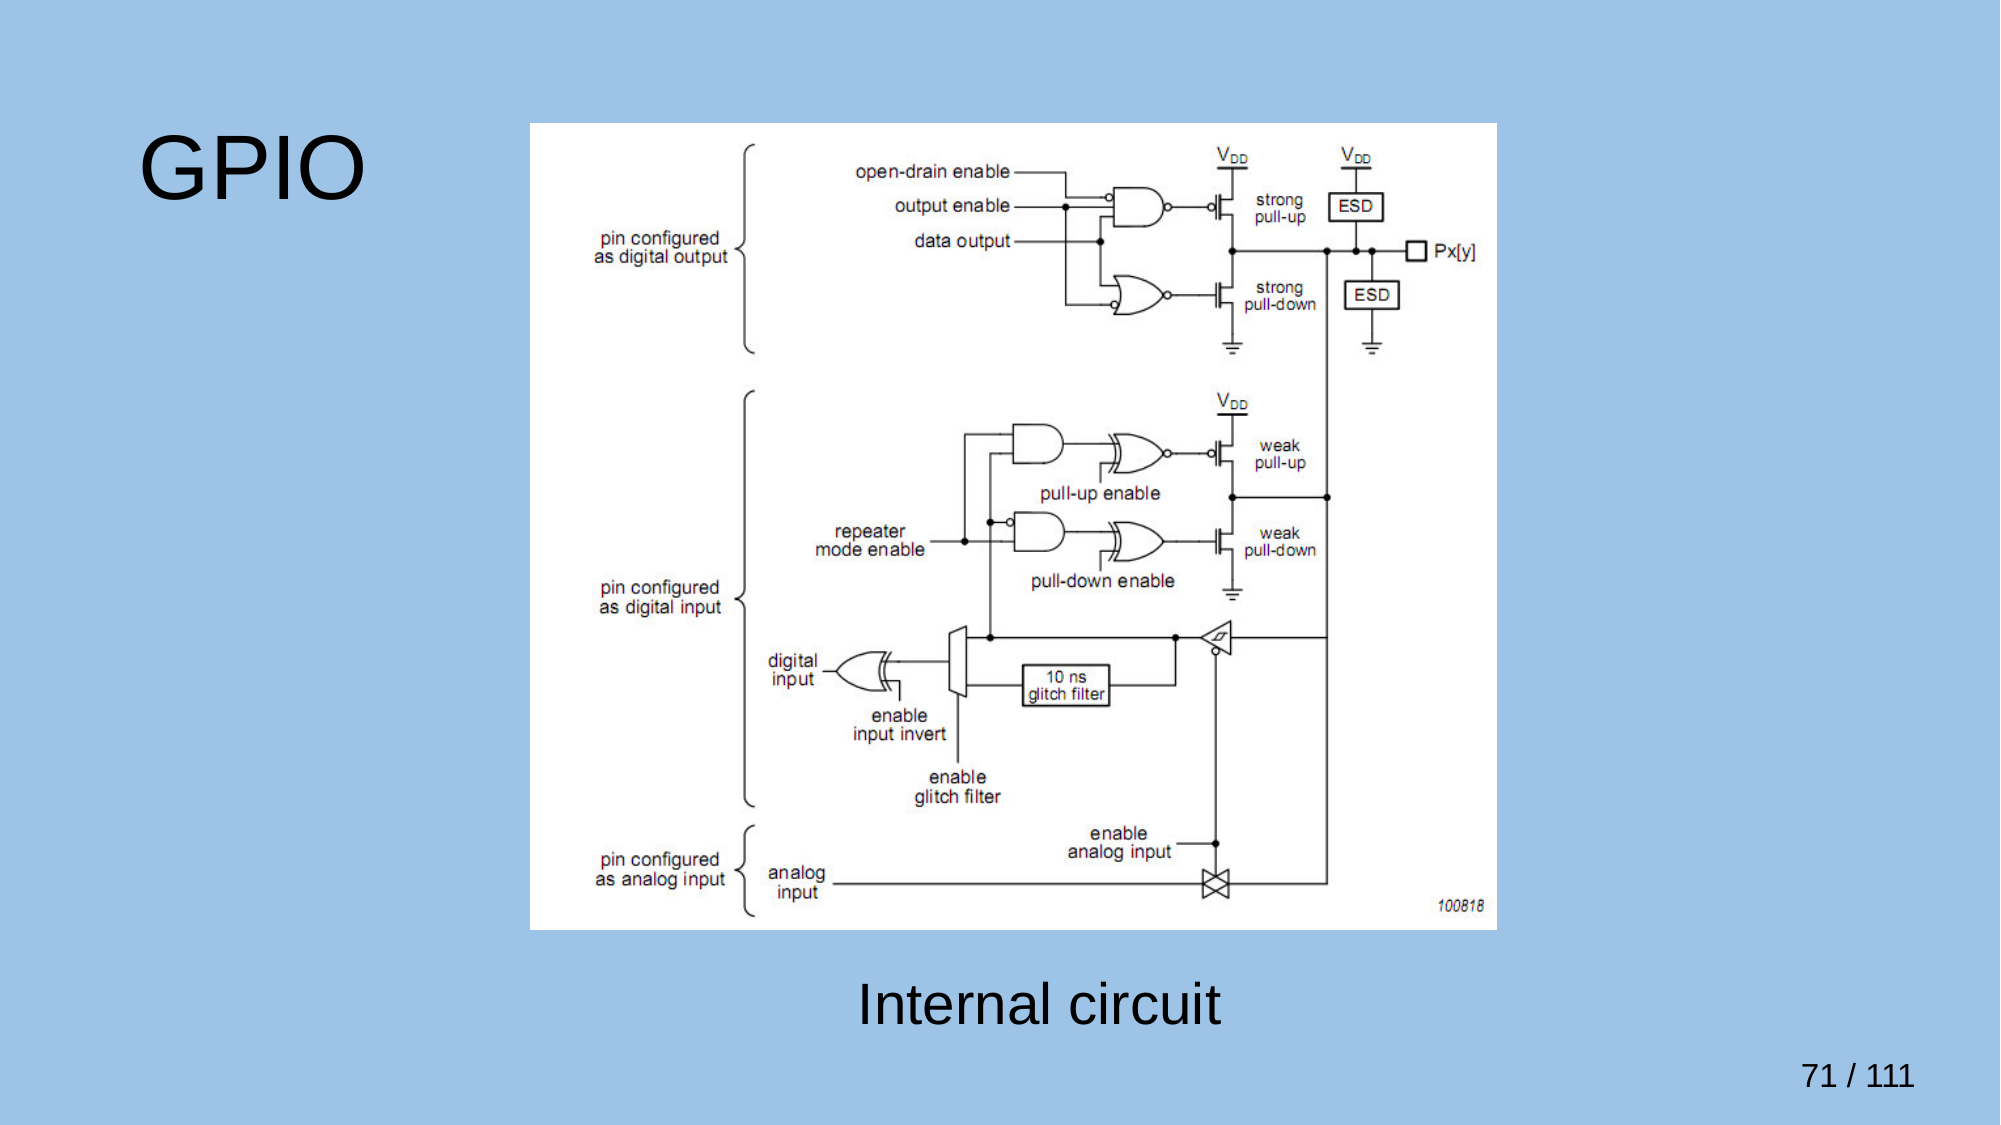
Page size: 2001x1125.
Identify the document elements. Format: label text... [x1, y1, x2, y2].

picture [530, 123, 1497, 930]
list Internal circuit [843, 966, 1313, 1065]
title GPIO [124, 61, 1849, 279]
